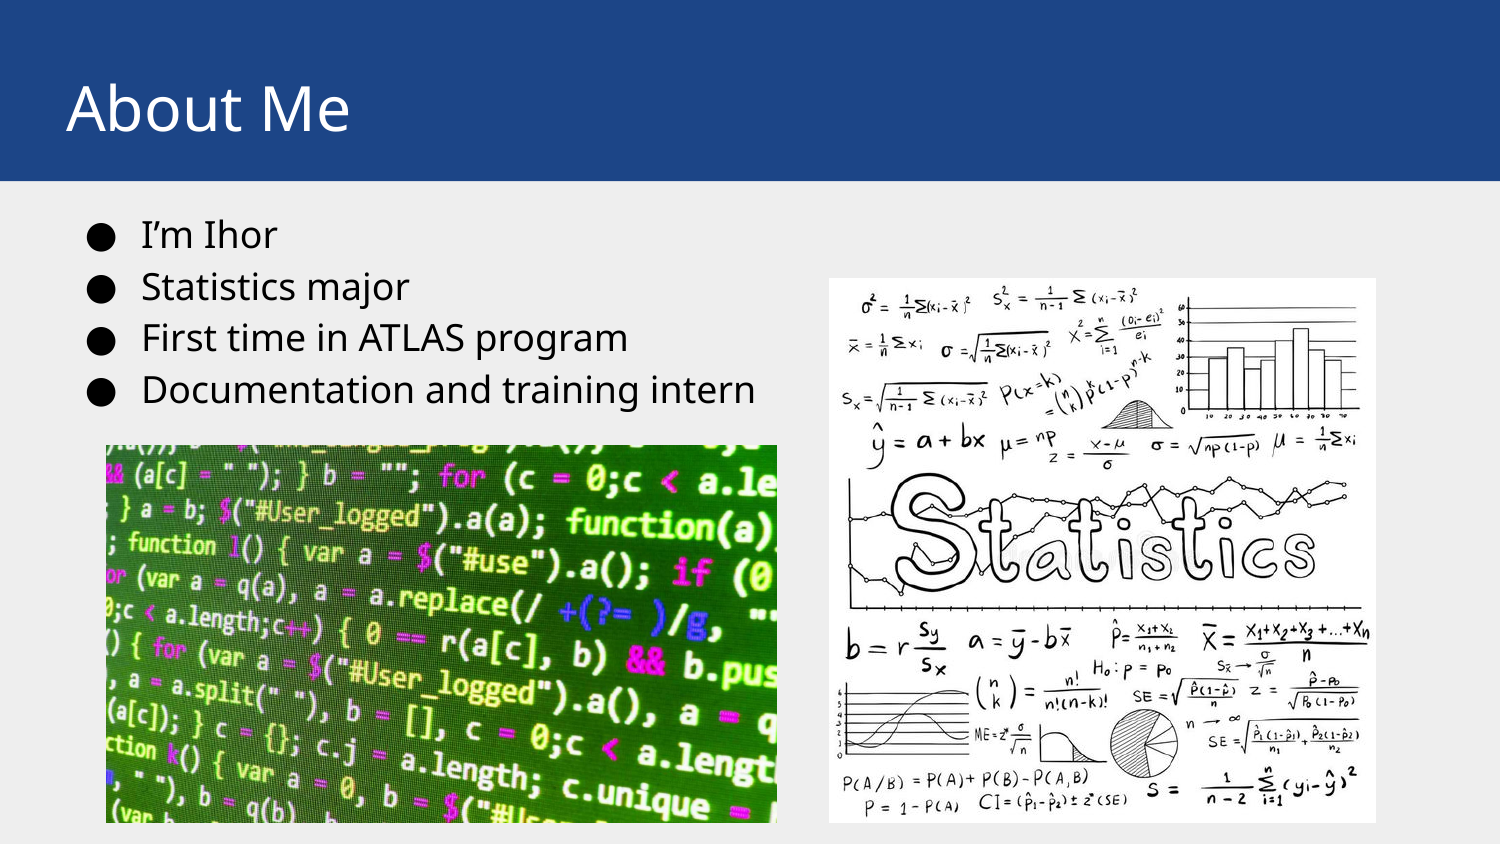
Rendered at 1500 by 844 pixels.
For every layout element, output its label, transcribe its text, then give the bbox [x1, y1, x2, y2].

picture [106, 445, 777, 823]
list I’m Ihor Statistics major First time in ATLAS program Documentation and training intern [51, 189, 1449, 750]
picture [829, 277, 1376, 823]
text_box [0, 0, 1500, 182]
title About Me [51, 53, 1449, 153]
